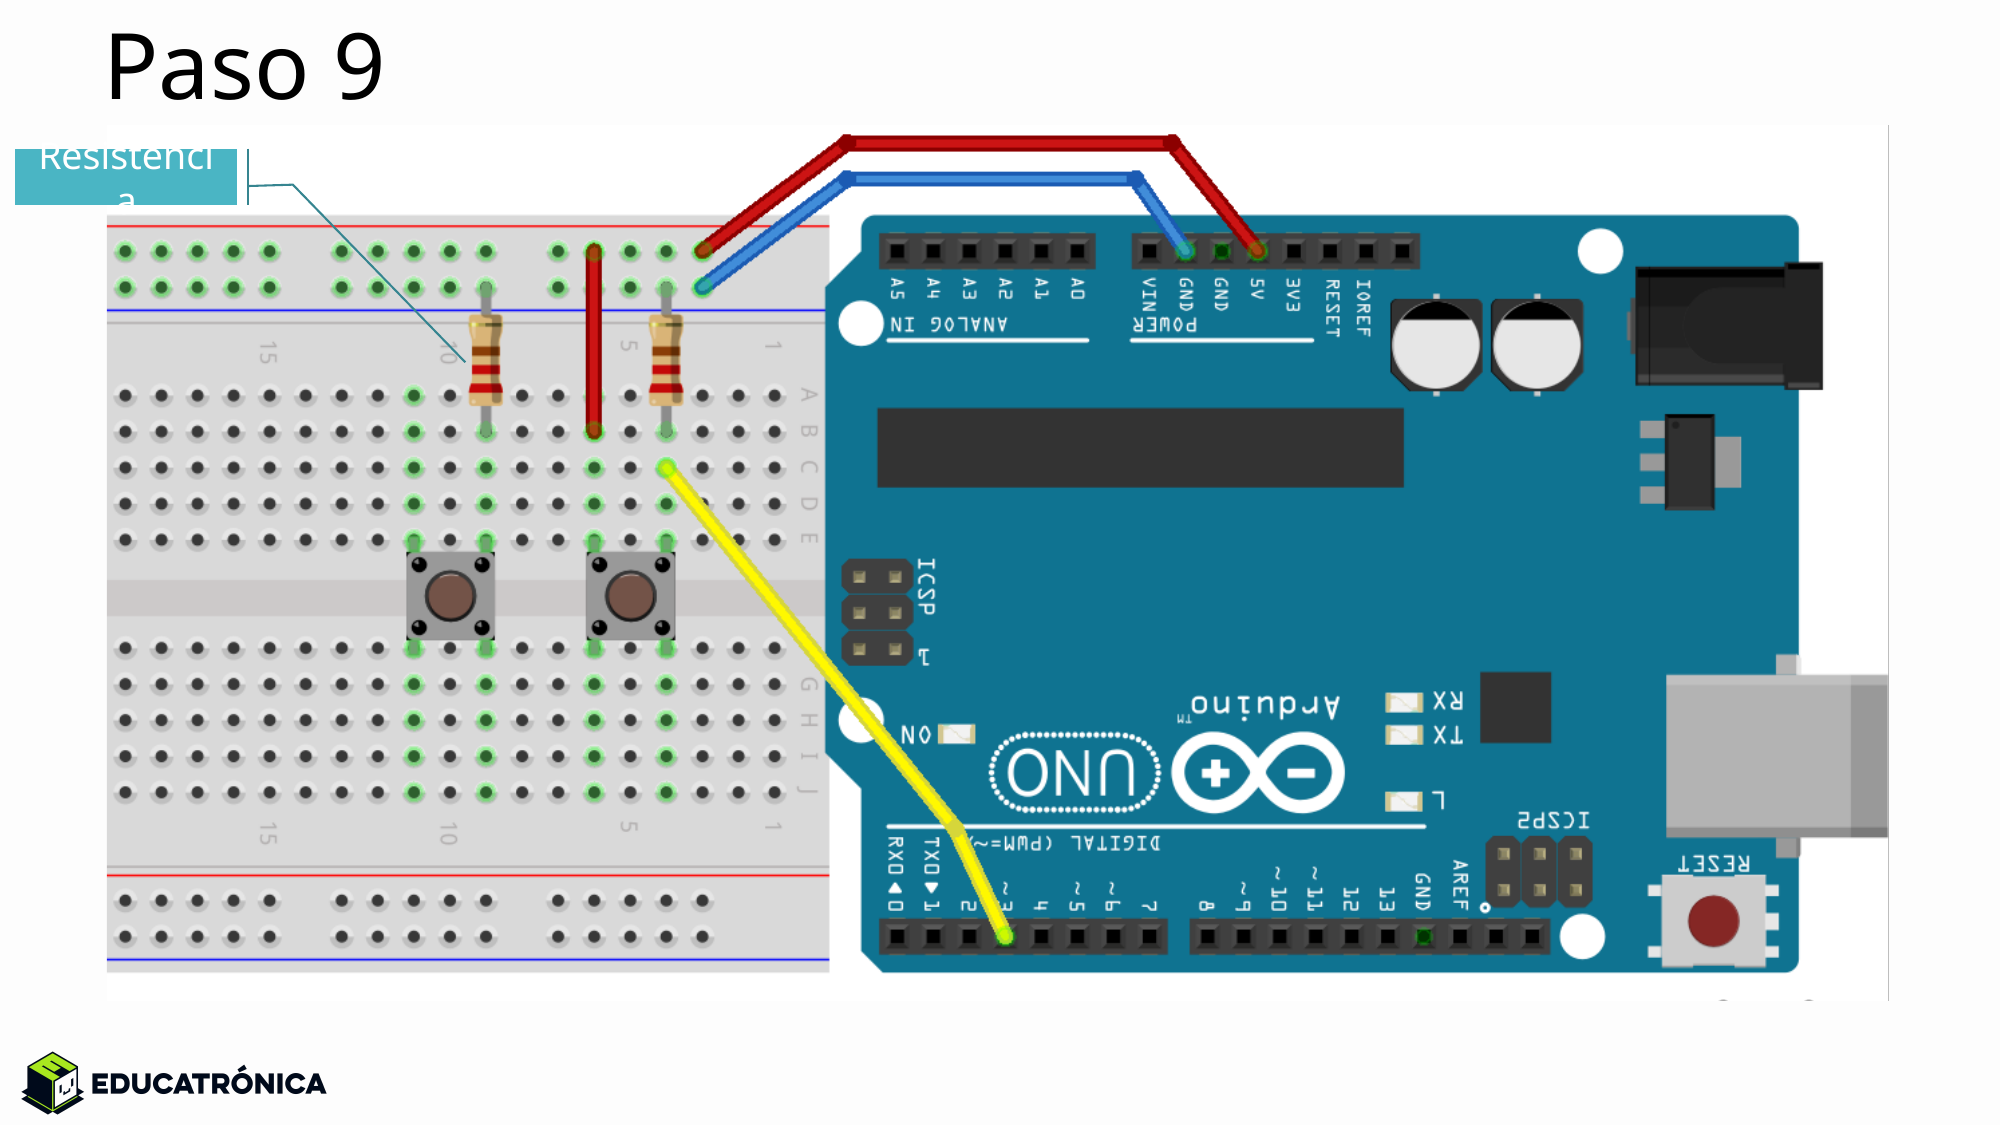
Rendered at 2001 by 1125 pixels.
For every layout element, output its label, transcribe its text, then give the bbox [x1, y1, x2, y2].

text_box Resistencia [15, 149, 106, 205]
picture [19, 1048, 330, 1118]
title Paso 9 [88, 7, 1912, 133]
picture [106, 125, 1894, 1001]
